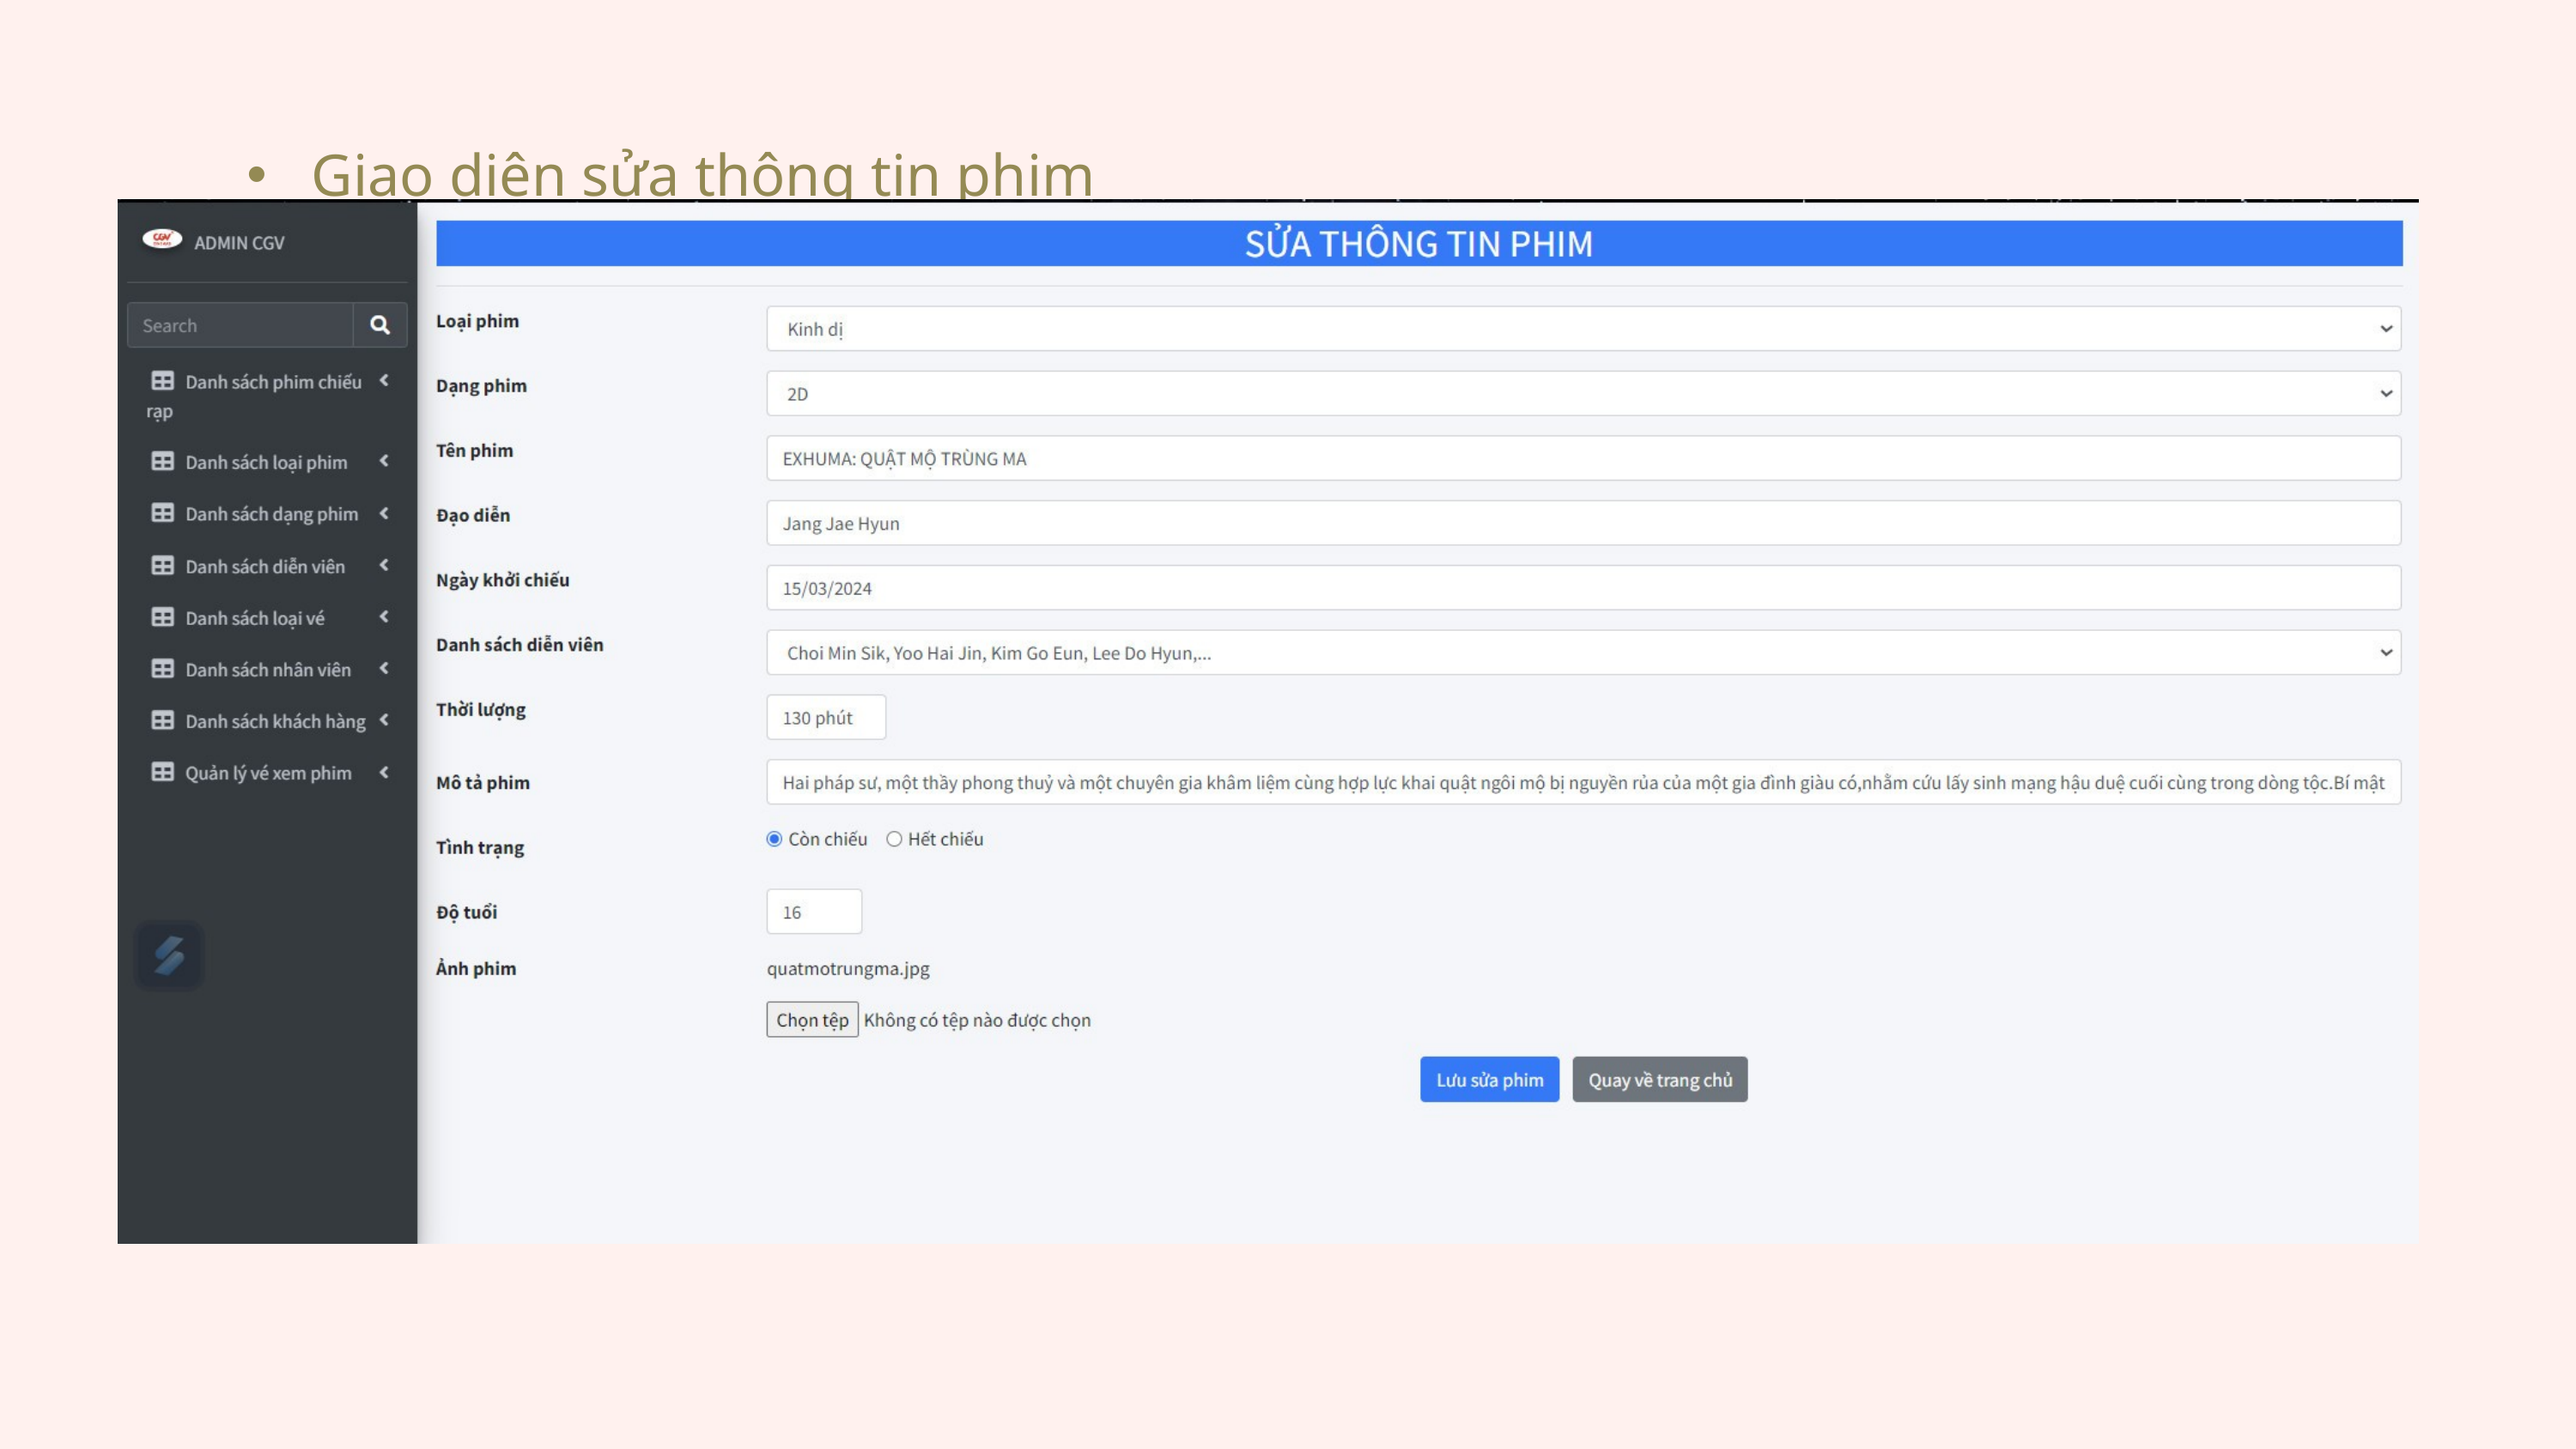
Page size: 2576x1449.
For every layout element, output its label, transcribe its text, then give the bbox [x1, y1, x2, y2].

picture [118, 198, 2419, 1245]
text_box Giao diện sửa thông tin phim [246, 112, 1288, 196]
